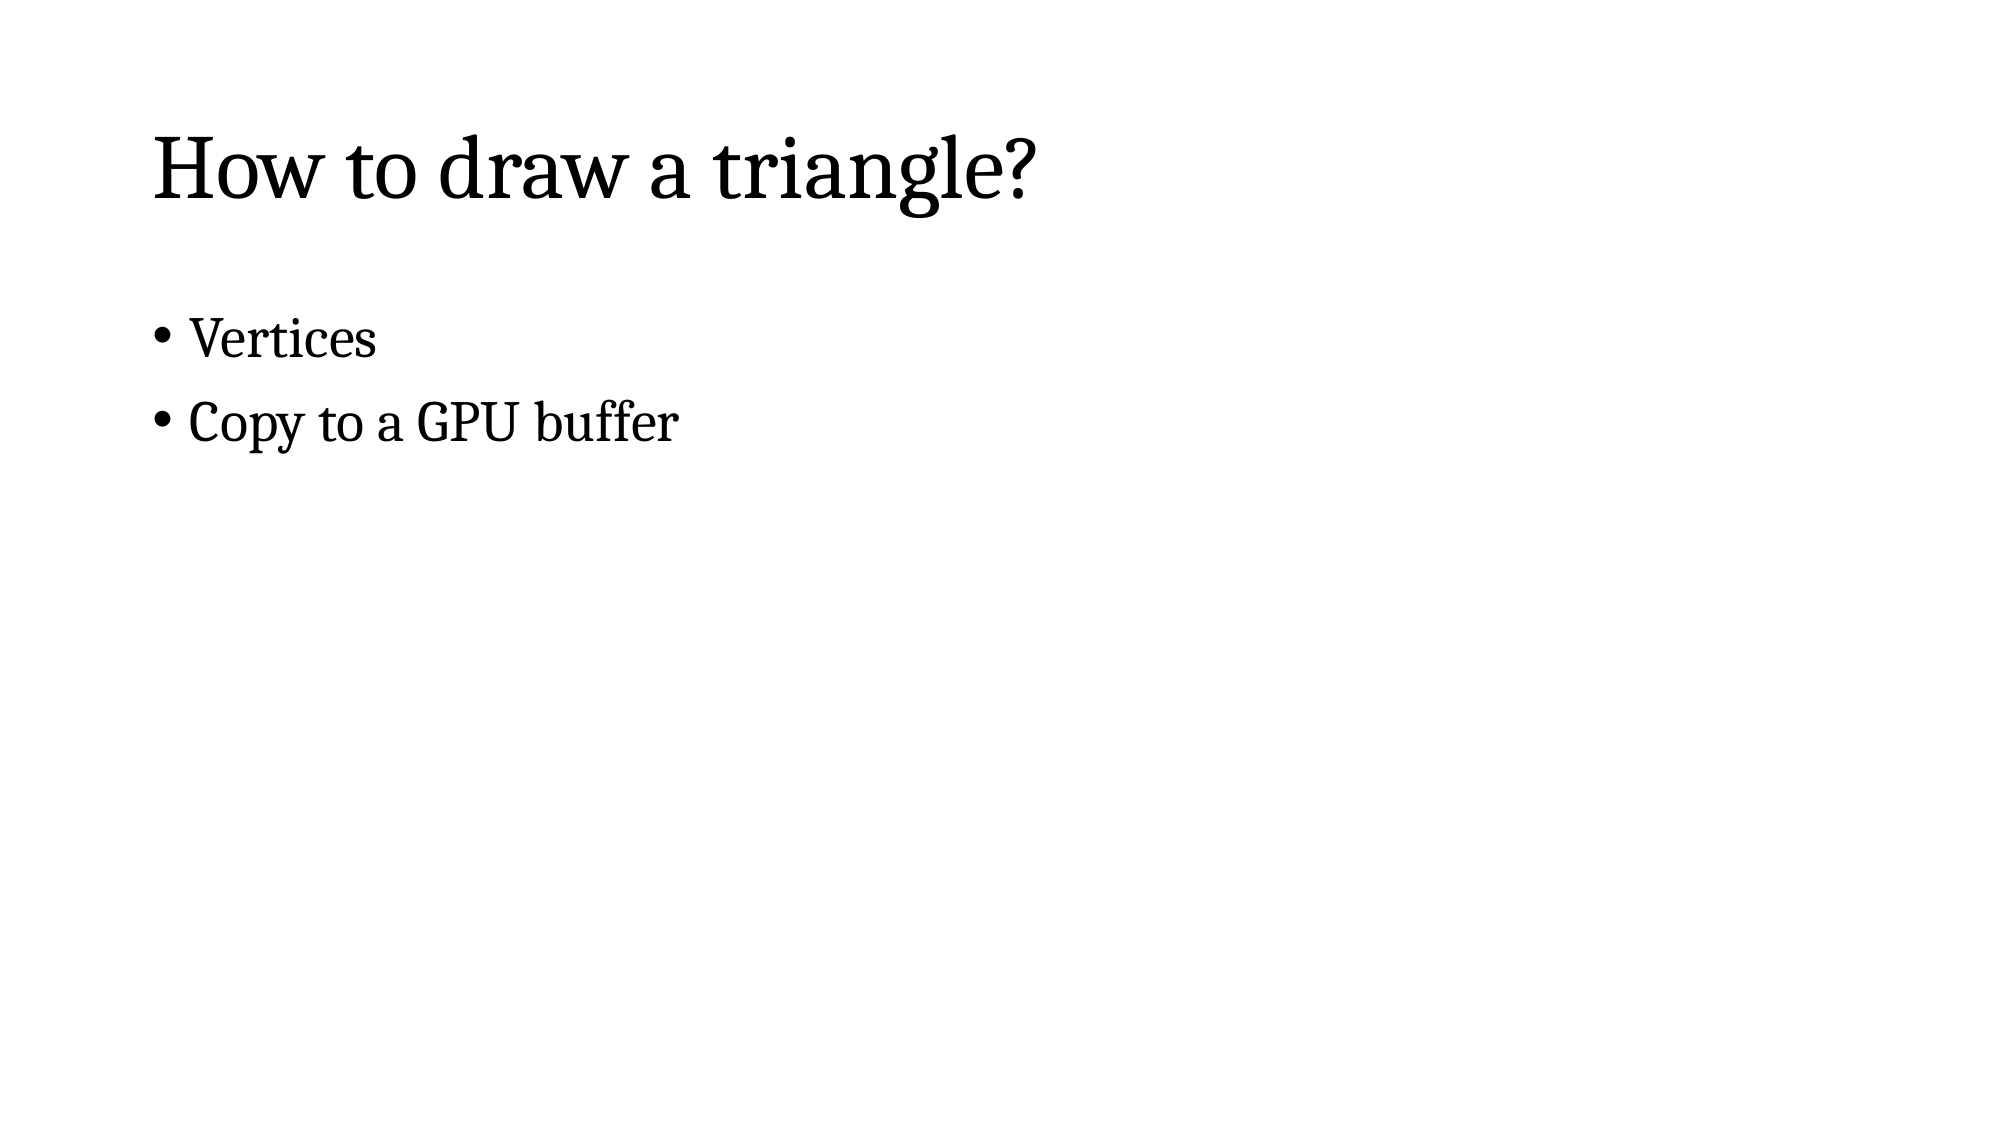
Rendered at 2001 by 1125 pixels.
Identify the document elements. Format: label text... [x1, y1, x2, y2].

list Vertices Copy to a GPU buffer [137, 299, 1863, 1014]
title How to draw a triangle? [137, 59, 1863, 278]
